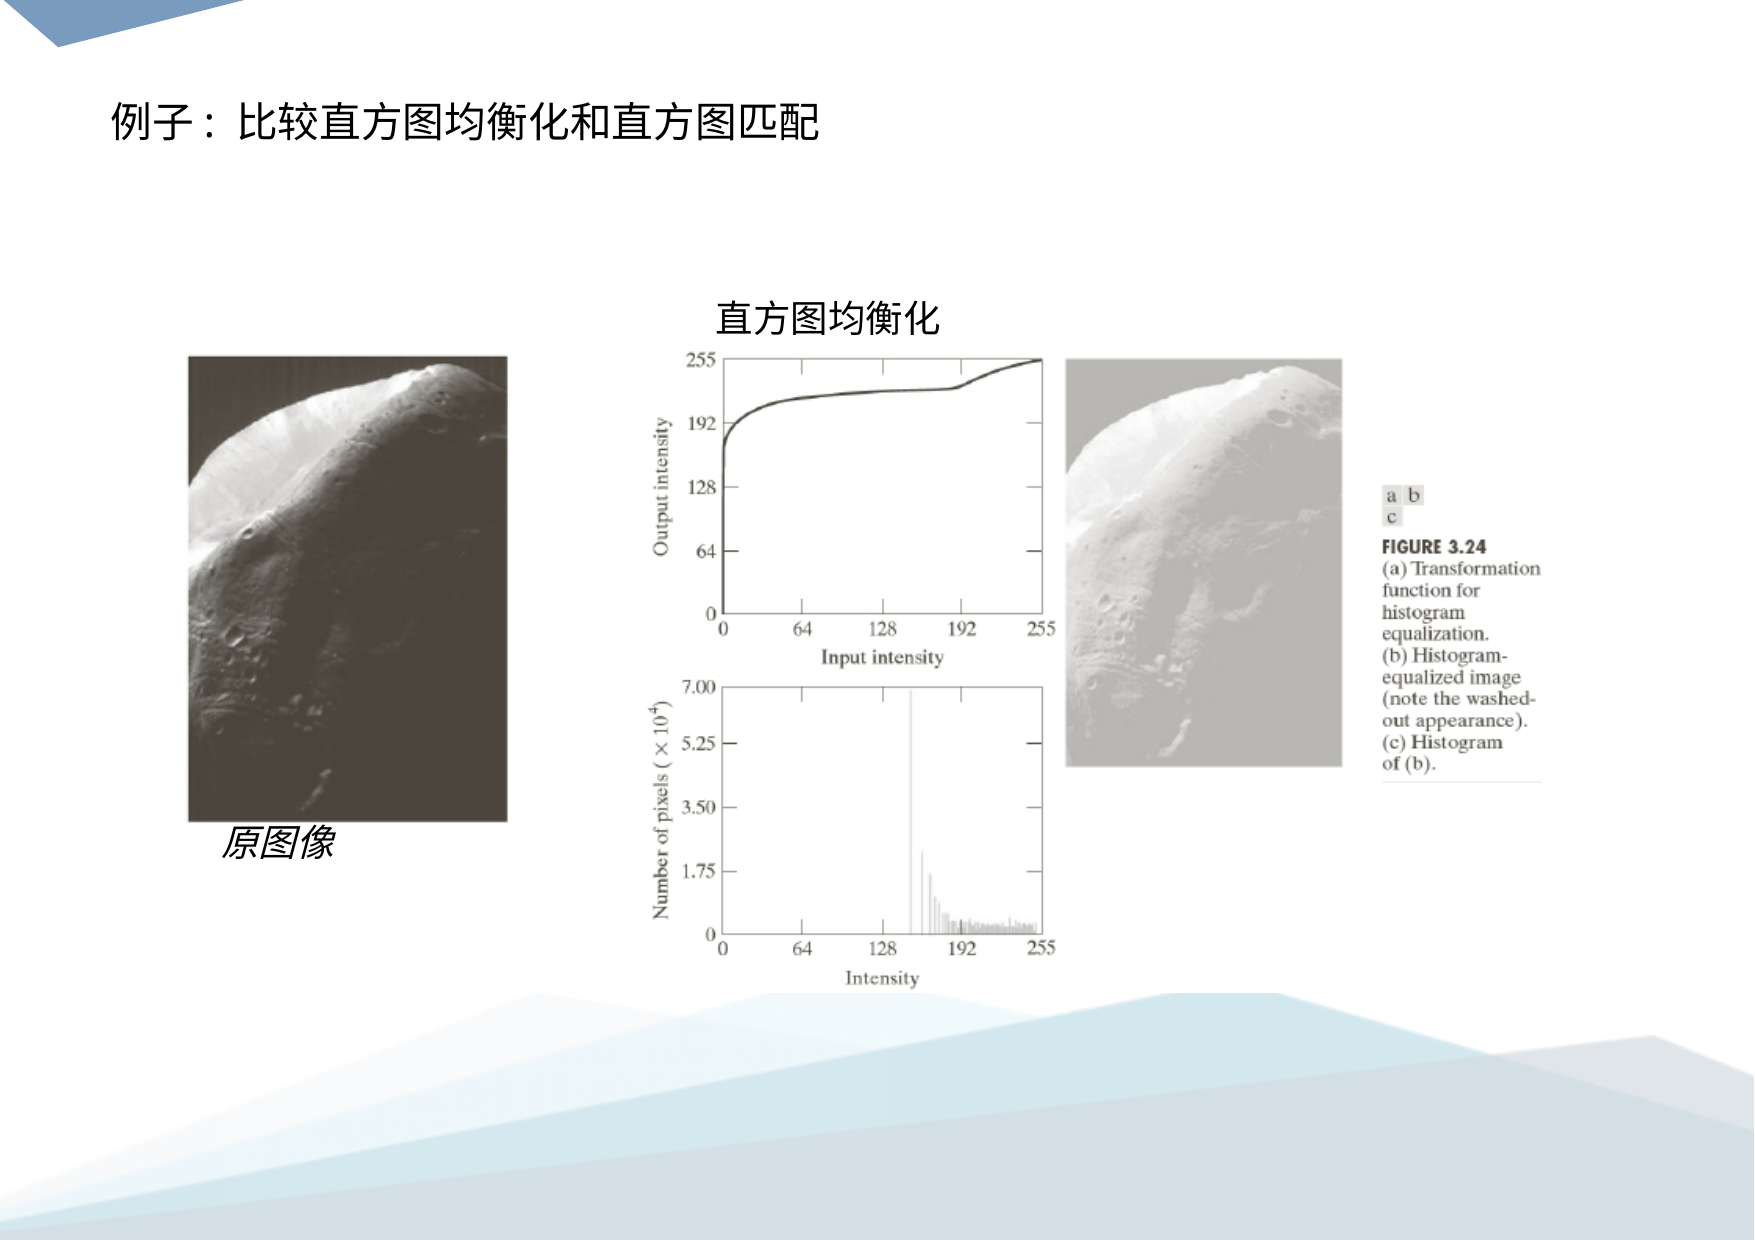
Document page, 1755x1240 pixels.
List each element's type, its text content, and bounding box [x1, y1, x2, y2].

text_box 直方图均衡化 [715, 300, 1464, 348]
picture [1377, 479, 1553, 794]
text_box 原图像 [221, 833, 480, 871]
text_box 例子: 比较直方图均衡化和直方图匹配 [110, 95, 1464, 153]
picture [0, 338, 1755, 1240]
picture [181, 350, 515, 833]
text_box [3, 0, 245, 48]
